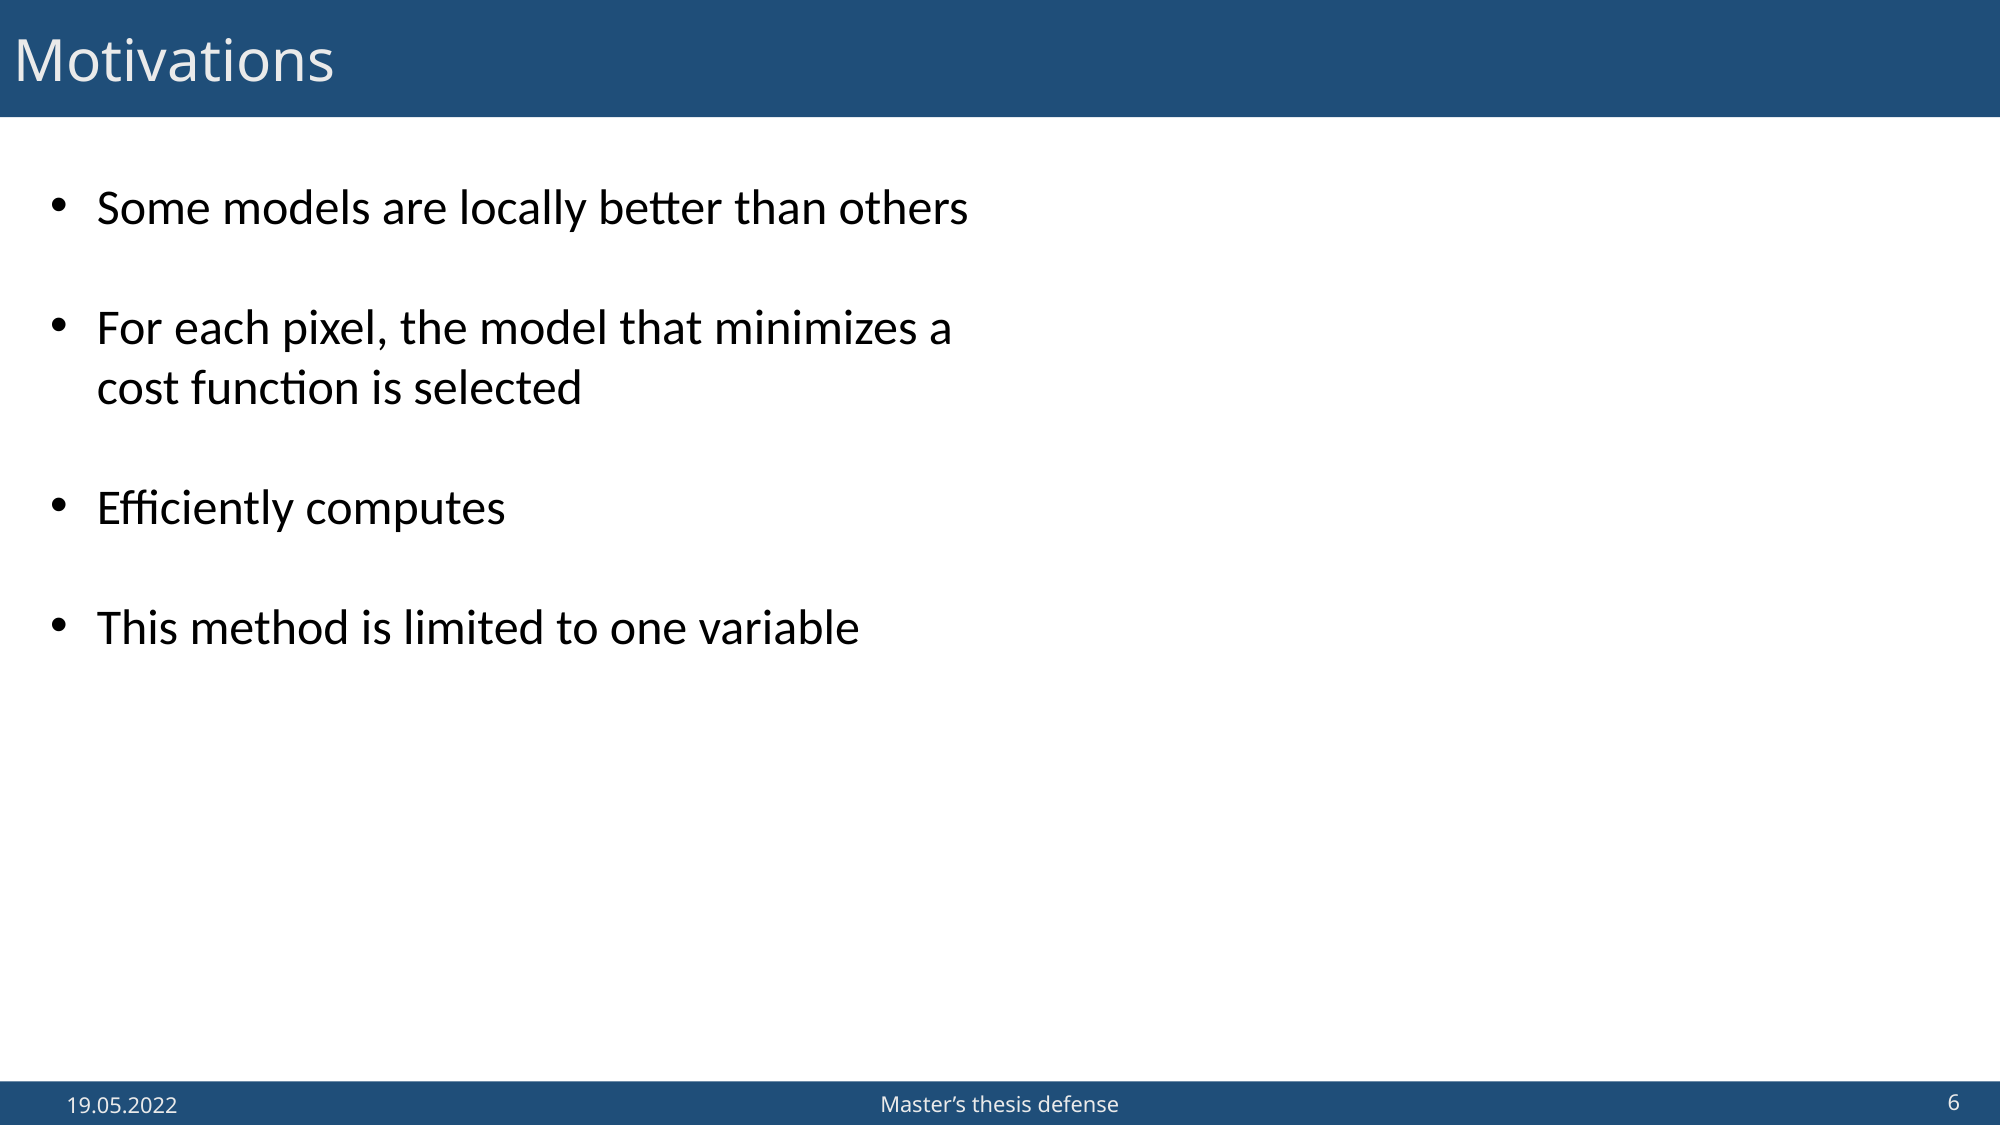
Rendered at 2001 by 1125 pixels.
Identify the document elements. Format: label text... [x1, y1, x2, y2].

text_box [0, 0, 2000, 118]
text_box Some models are locally better than others For each pixel, the model that minimizes a cost function is selected Efficiently computes This method is limited to one variable [35, 167, 1019, 663]
slide_number 6 [1524, 1082, 1975, 1125]
text_box [0, 1080, 2000, 1125]
footer Master’s thesis defense [662, 1082, 1338, 1125]
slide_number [51, 1082, 502, 1125]
